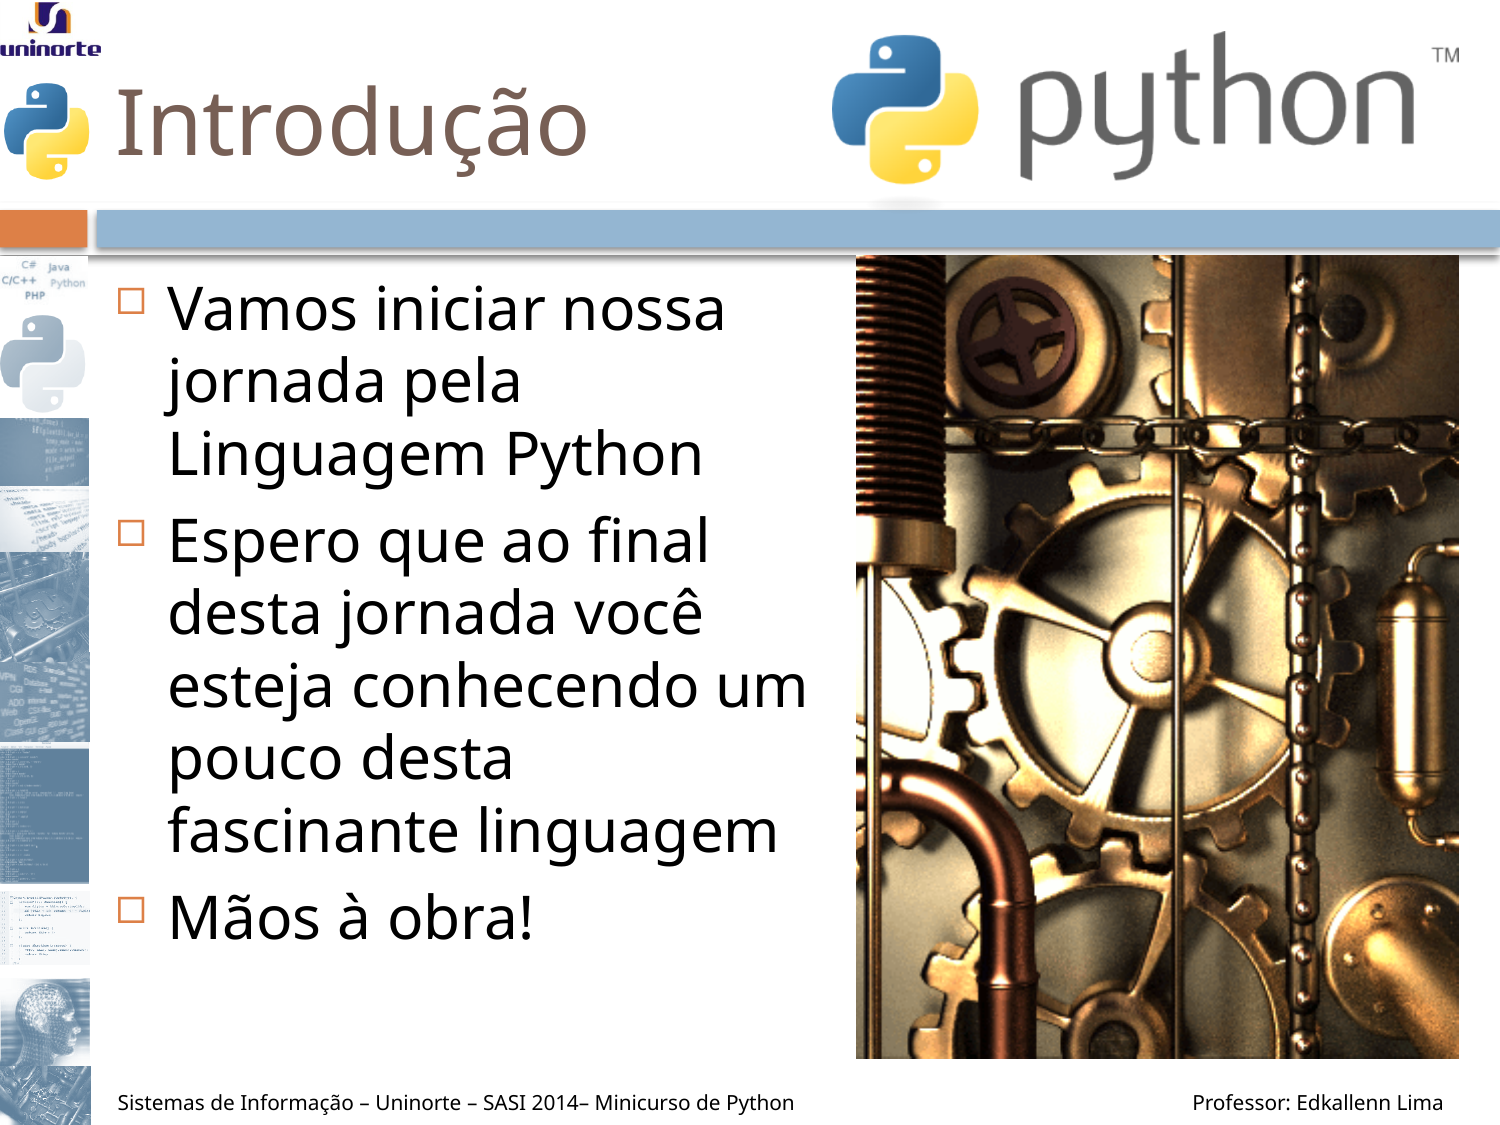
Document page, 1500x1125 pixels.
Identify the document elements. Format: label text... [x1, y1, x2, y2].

picture [855, 254, 1459, 1059]
picture [0, 2, 101, 56]
picture [4, 80, 95, 183]
title Introdução [100, 37, 827, 200]
picture [831, 31, 1459, 215]
list Vamos iniciar nossa jornada pela Linguagem Python Espero que ao final desta jornada você esteja conhecendo um pouco desta fascinante linguagem Mãos à obra! [100, 262, 833, 1059]
